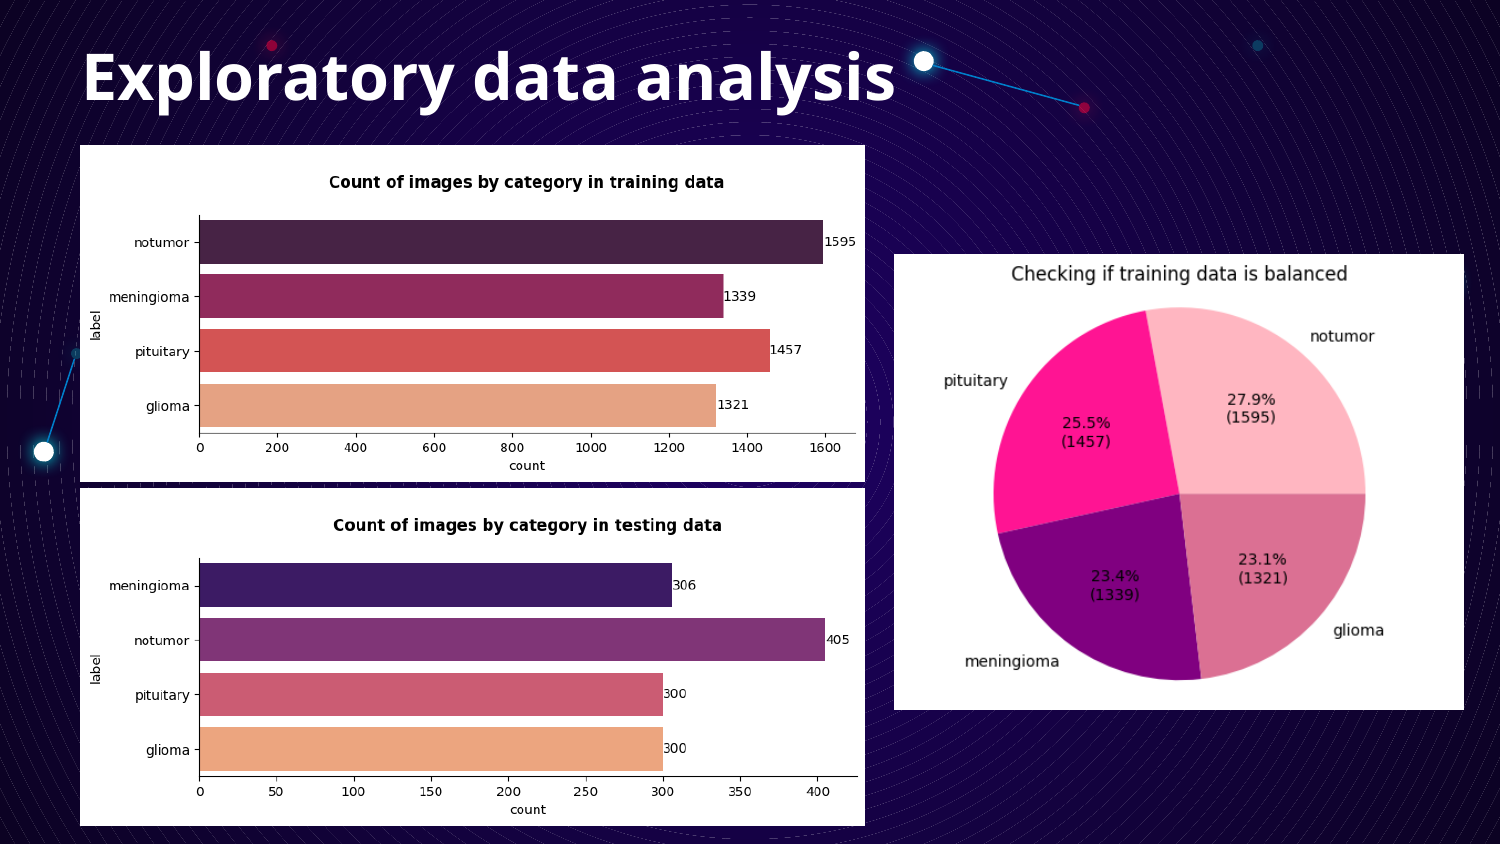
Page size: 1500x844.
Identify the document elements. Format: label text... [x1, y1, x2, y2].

picture [894, 254, 1464, 710]
picture [79, 145, 865, 483]
text_box Exploratory data analysis [66, 28, 1330, 122]
picture [79, 487, 865, 826]
